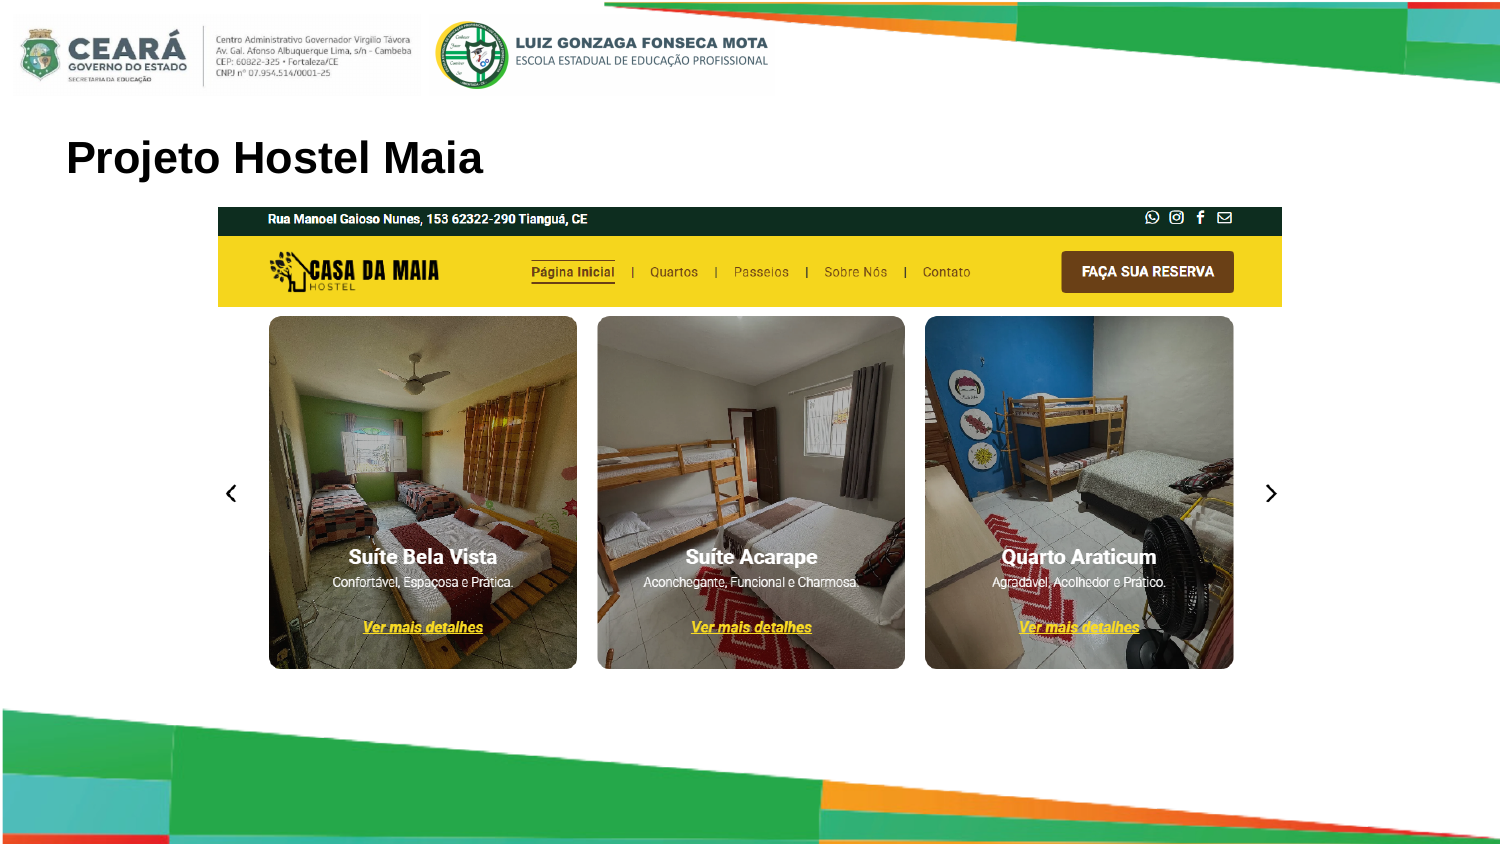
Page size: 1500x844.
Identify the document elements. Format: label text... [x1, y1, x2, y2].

picture [429, 0, 1500, 96]
picture [0, 697, 1500, 844]
picture [13, 14, 421, 96]
picture [218, 206, 1282, 673]
title Projeto Hostel Maia [51, 113, 1449, 208]
